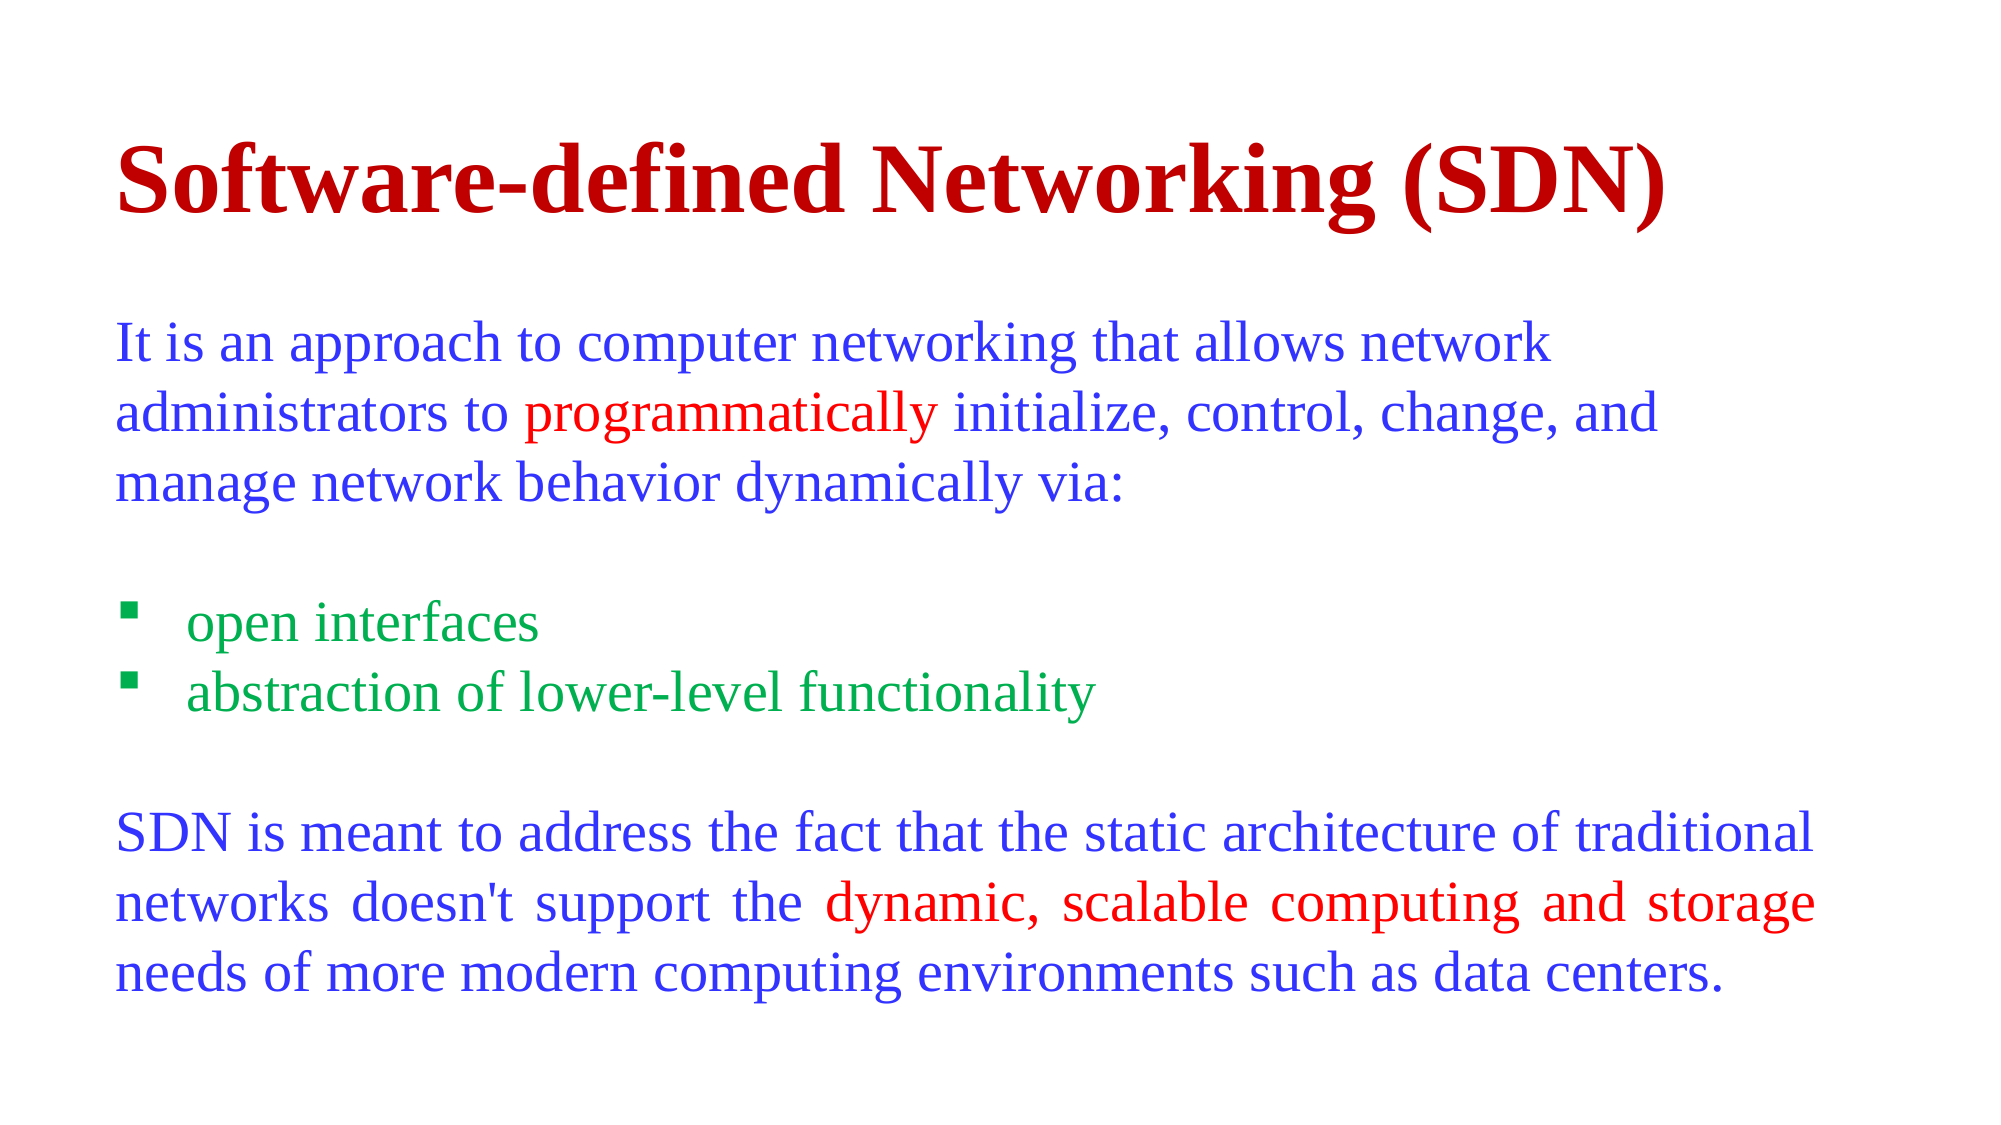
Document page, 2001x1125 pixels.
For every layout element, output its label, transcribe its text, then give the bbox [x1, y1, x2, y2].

text_box Software-defined Networking (SDN) It is an approach to computer networking that allows network administrators to programmatically initialize, control, change, and manage network behavior dynamically via: open interfaces abstraction of lower-level functionality SDN is meant to address the fact that the static architecture of traditional networks doesn't support the dynamic, scalable computing and storage needs of more modern computing environments such as data centers. [100, 105, 1832, 1010]
